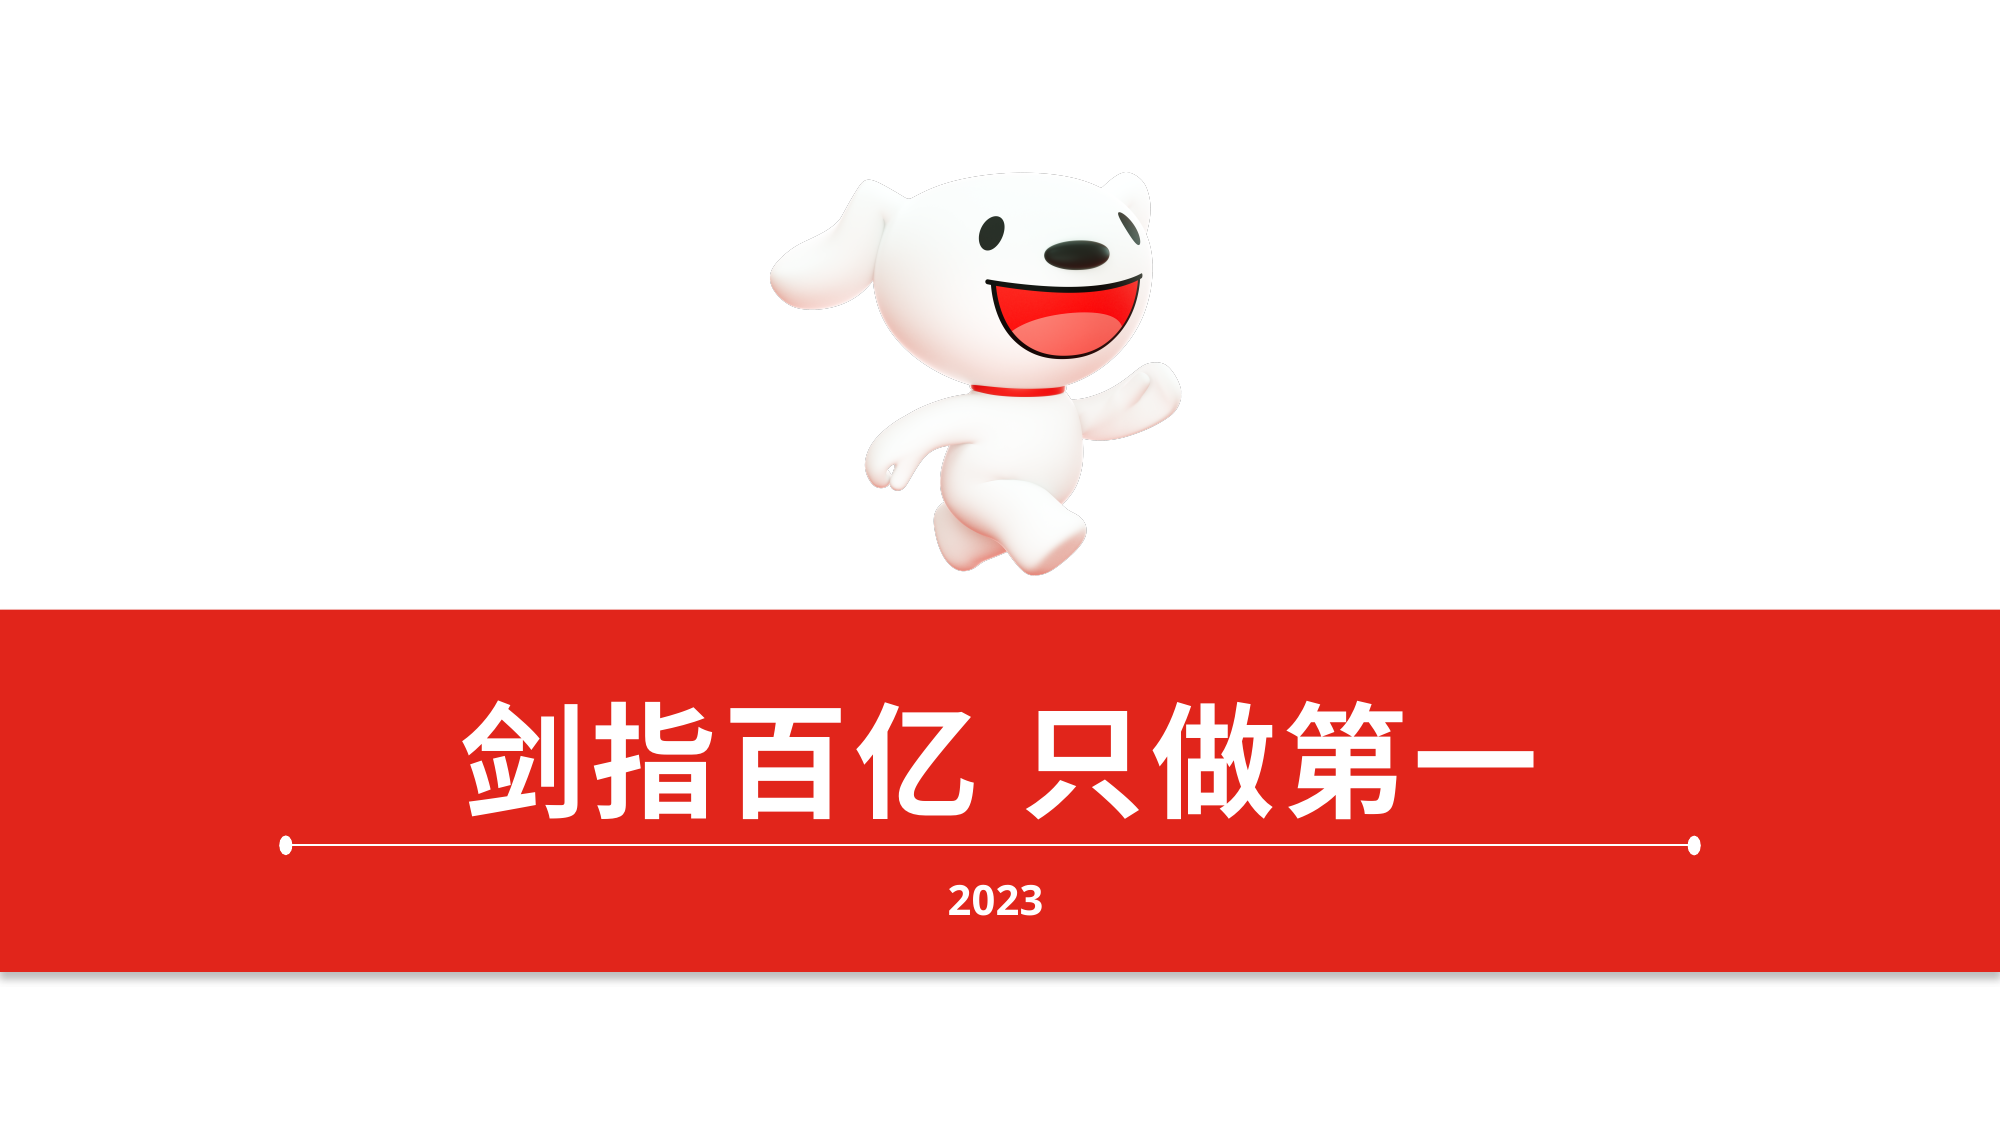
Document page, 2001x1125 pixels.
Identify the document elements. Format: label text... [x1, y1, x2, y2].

text_box 2023 [655, 864, 1337, 935]
text_box 剑指百亿 只做第一 [101, 673, 1899, 844]
text_box [0, 609, 2000, 973]
picture [615, 0, 1365, 749]
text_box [279, 835, 1701, 856]
